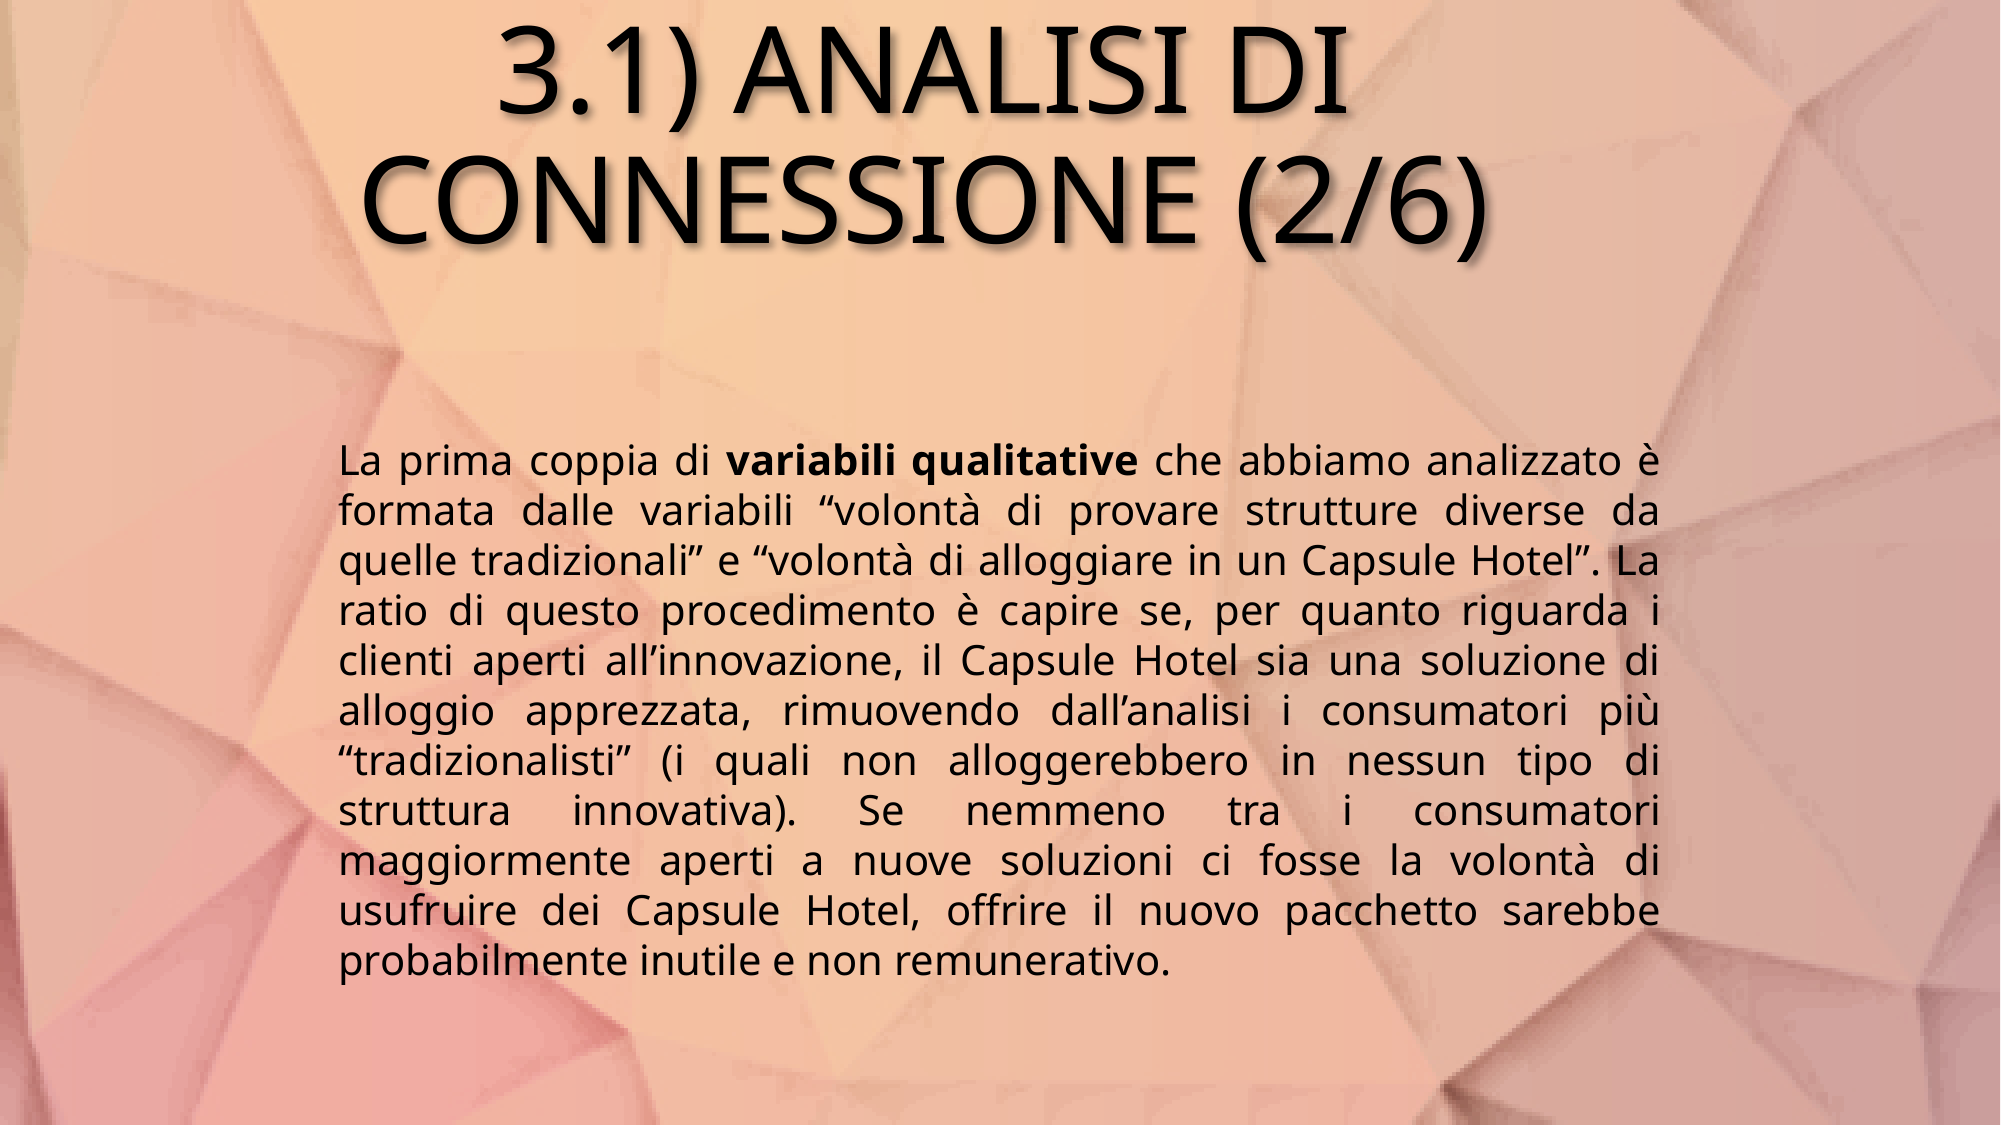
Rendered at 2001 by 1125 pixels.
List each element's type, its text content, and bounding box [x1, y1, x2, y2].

text_box La prima coppia di variabili qualitative che abbiamo analizzato è formata dalle variabili “volontà di provare strutture diverse da quelle tradizionali” e “volontà di alloggiare in un Capsule Hotel”. La ratio di questo procedimento è capire se, per quanto riguarda i clienti aperti all’innovazione, il Capsule Hotel sia una soluzione di alloggio apprezzata, rimuovendo dall’analisi i consumatori più “tradizionalisti” (i quali non alloggerebbero in nessun tipo di struttura innovativa). Se nemmeno tra i consumatori maggiormente aperti a nuove soluzioni ci fosse la volontà di usufruire dei Capsule Hotel, offrire il nuovo pacchetto sarebbe probabilmente inutile e non remunerativo. [330, 426, 1670, 992]
title 3.1) ANALISI DI CONNESSIONE (2/6) [124, 0, 1723, 278]
picture [0, 0, 2001, 1125]
